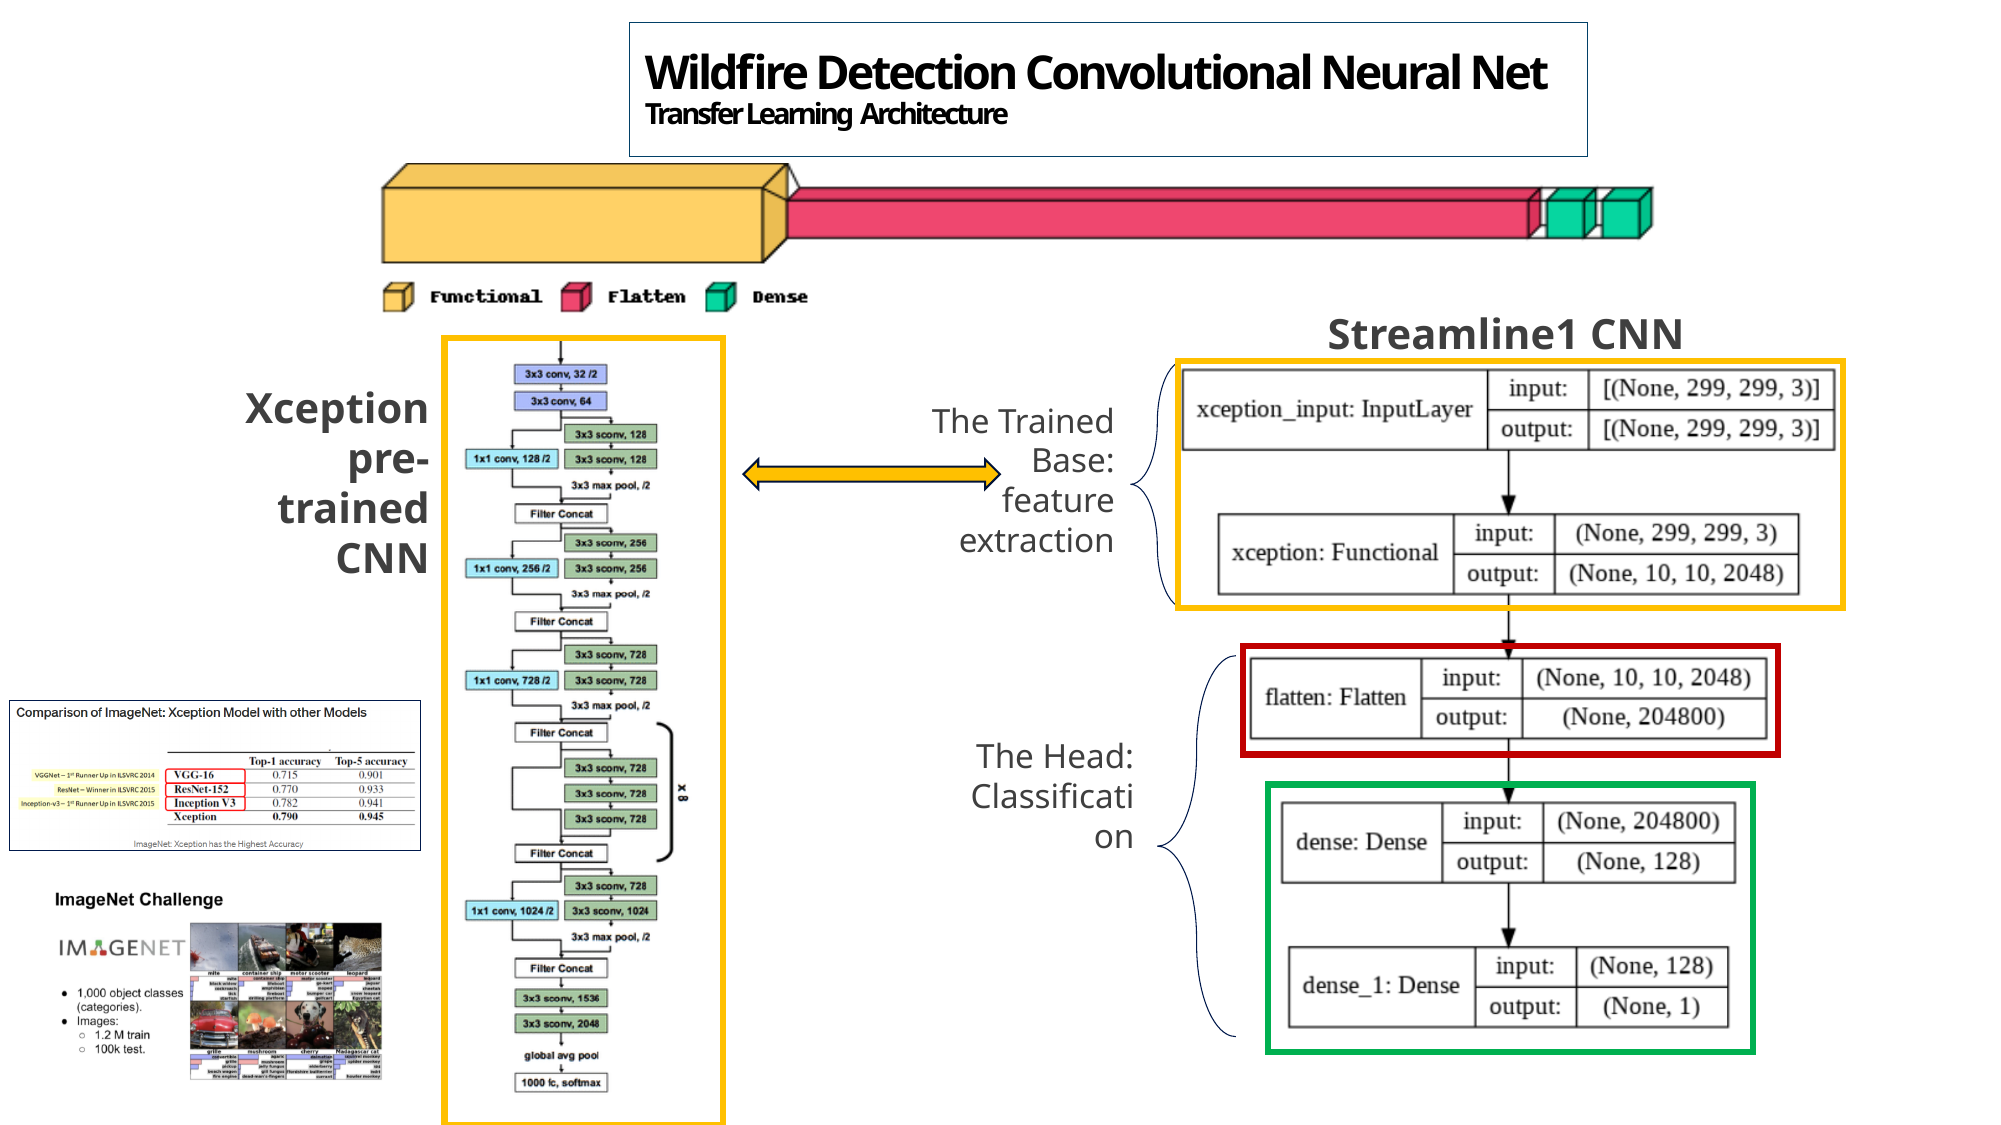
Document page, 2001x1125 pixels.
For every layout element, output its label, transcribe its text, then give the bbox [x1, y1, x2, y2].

text_box The Trained Base: feature extraction [906, 392, 1130, 567]
picture [365, 163, 1671, 331]
picture [1177, 360, 1844, 1037]
text_box [1267, 1037, 1754, 1053]
text_box Streamline1 CNN [1312, 300, 1799, 360]
text_box [443, 337, 724, 1125]
picture [48, 882, 386, 1082]
text_box [1157, 832, 1177, 860]
picture [9, 700, 421, 851]
text_box [1130, 362, 1177, 607]
text_box The Head: Classification [949, 727, 1150, 862]
text_box Xception pre-trained CNN [192, 373, 445, 589]
text_box [741, 456, 1002, 492]
picture [452, 337, 694, 1103]
text_box Wildfire Detection Convolutional Neural Net Transfer Learning Architecture [629, 22, 1588, 157]
